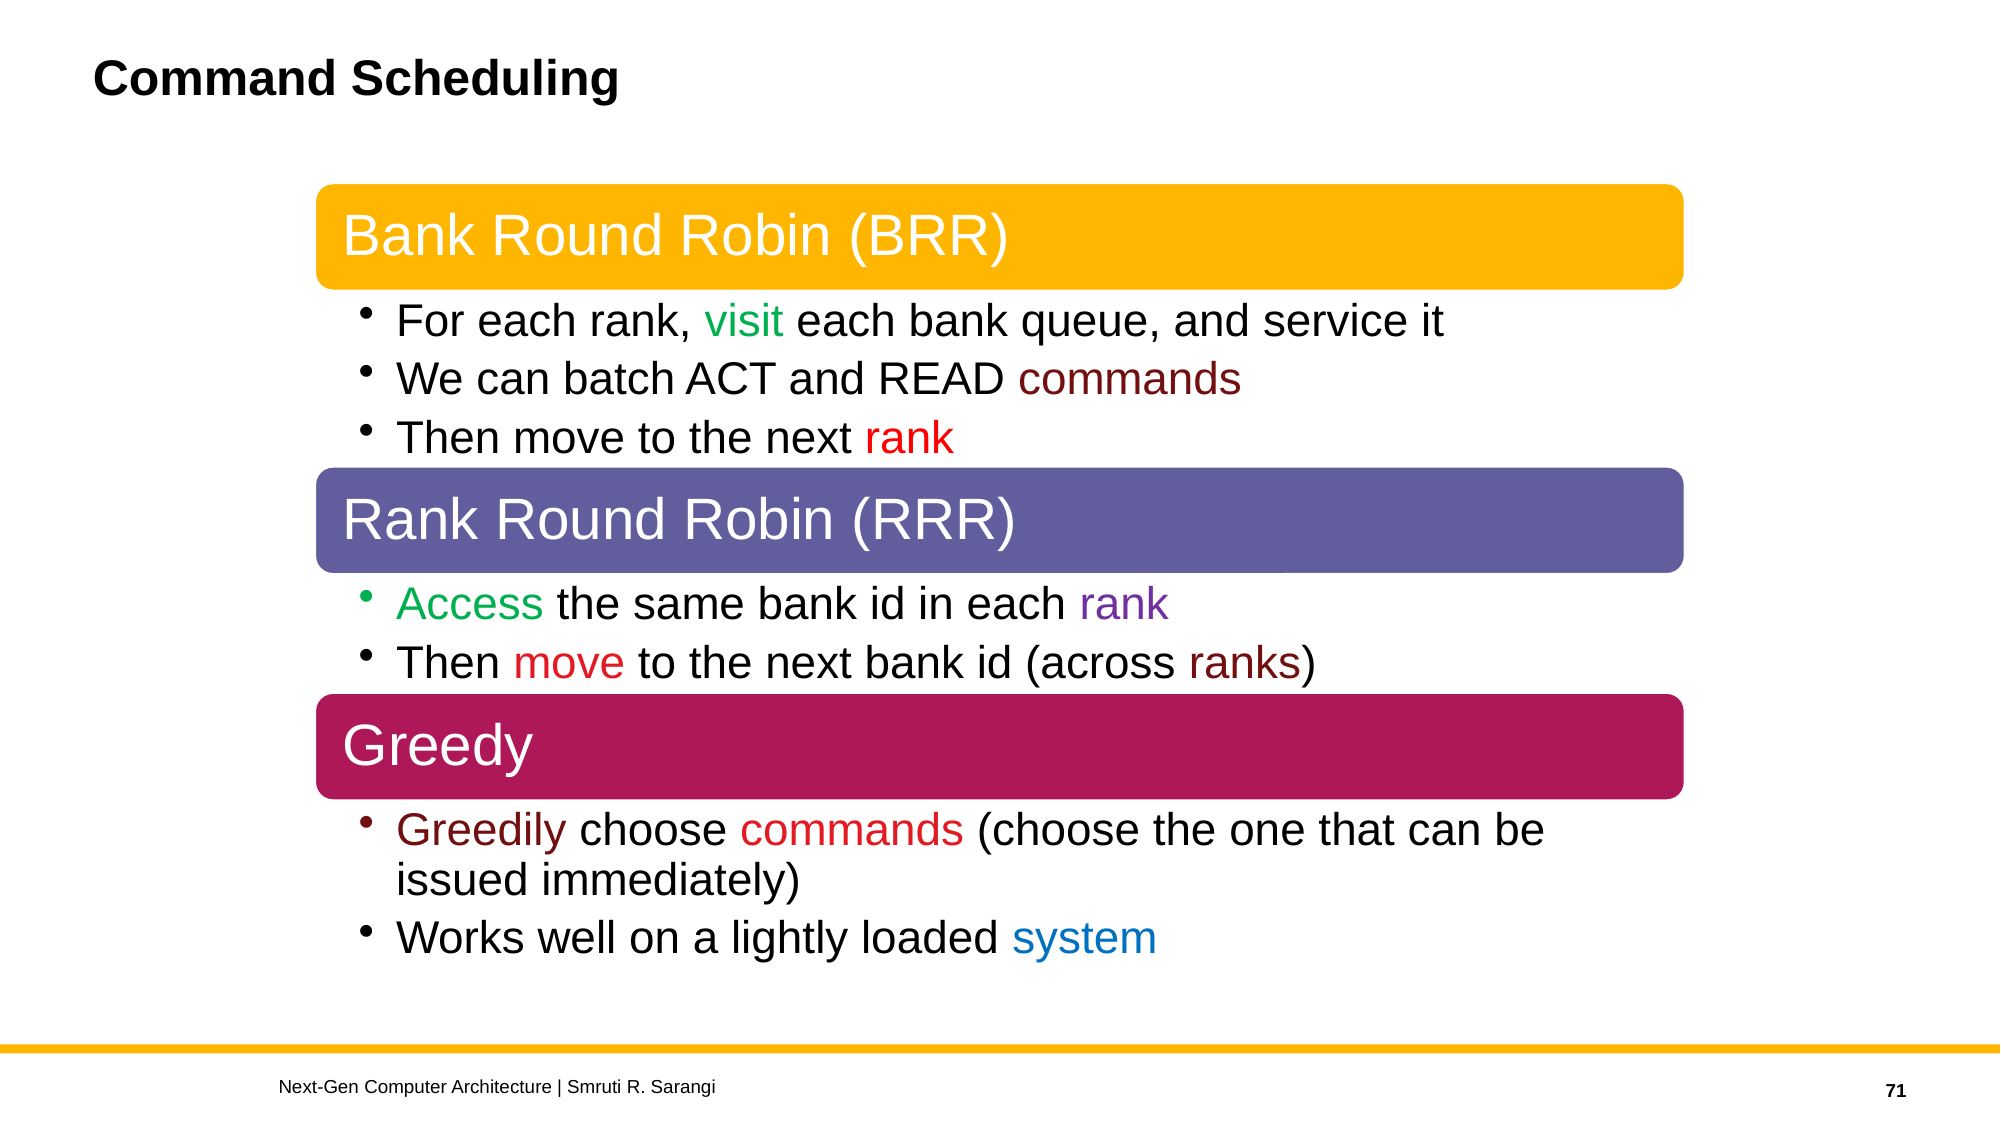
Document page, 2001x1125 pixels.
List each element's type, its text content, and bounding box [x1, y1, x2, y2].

footer Next-Gen Computer Architecture | Smruti R. Sarangi [263, 1067, 1464, 1105]
slide_number 71 [1711, 1071, 1922, 1109]
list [315, 179, 1685, 971]
title Command Scheduling [78, 45, 1578, 180]
